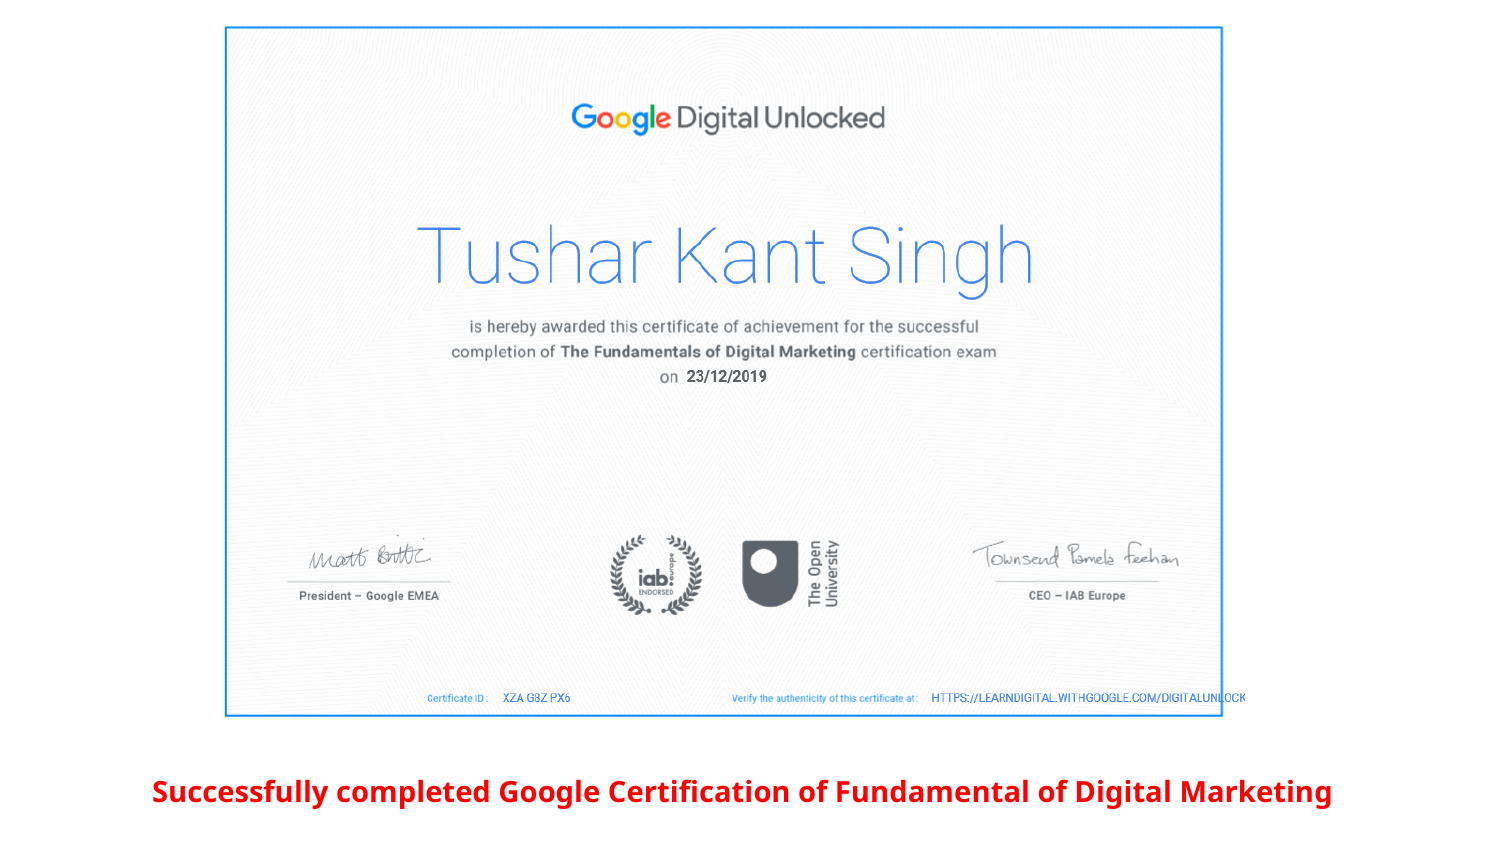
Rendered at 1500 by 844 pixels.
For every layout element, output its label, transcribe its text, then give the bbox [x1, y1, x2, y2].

text_box Successfully completed Google Certification of Fundamental of Digital Marketing [35, 757, 1459, 823]
picture [207, 0, 1246, 724]
